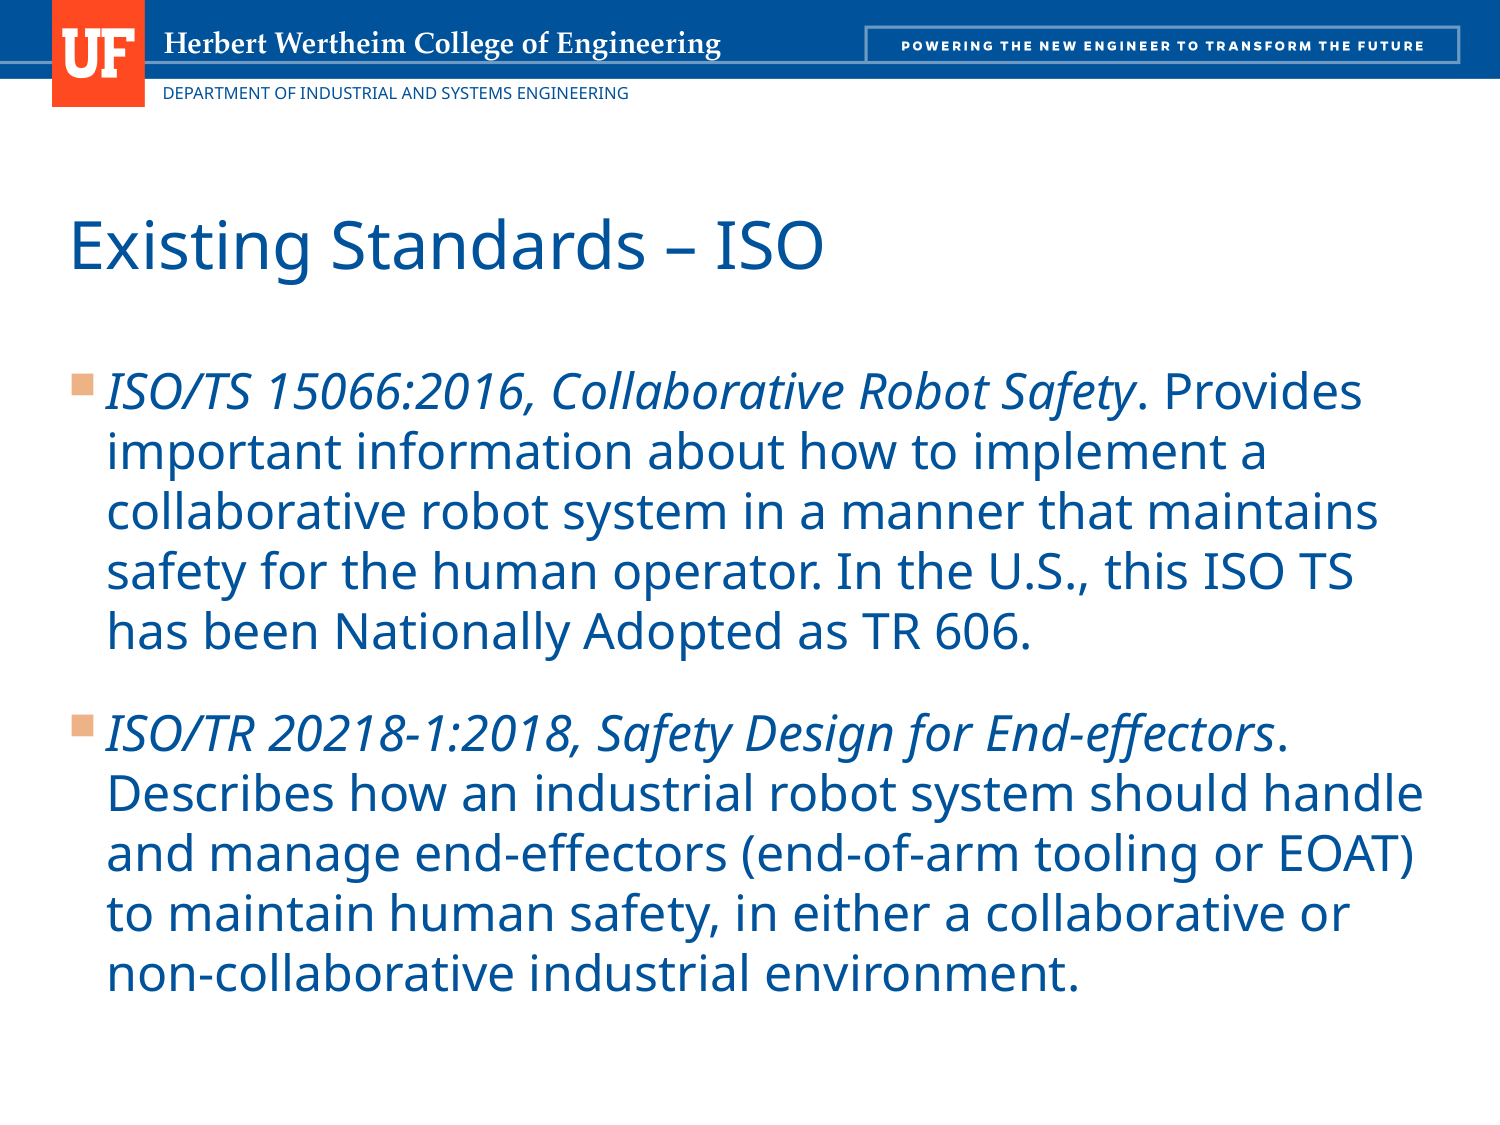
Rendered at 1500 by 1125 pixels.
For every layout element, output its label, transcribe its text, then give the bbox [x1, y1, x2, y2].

list ISO/TS 15066:2016, Collaborative Robot Safety. Provides important information about how to implement a collaborative robot system in a manner that maintains safety for the human operator. In the U.S., this ISO TS has been Nationally Adopted as TR 606. ISO/TR 20218-1:2018, Safety Design for End-effectors. Describes how an industrial robot system should handle and manage end-effectors (end-of-arm tooling or EOAT) to maintain human safety, in either a collaborative or non-collaborative industrial environment. [53, 351, 1443, 1025]
picture [0, 0, 1500, 107]
title Existing Standards – ISO [53, 195, 1294, 351]
